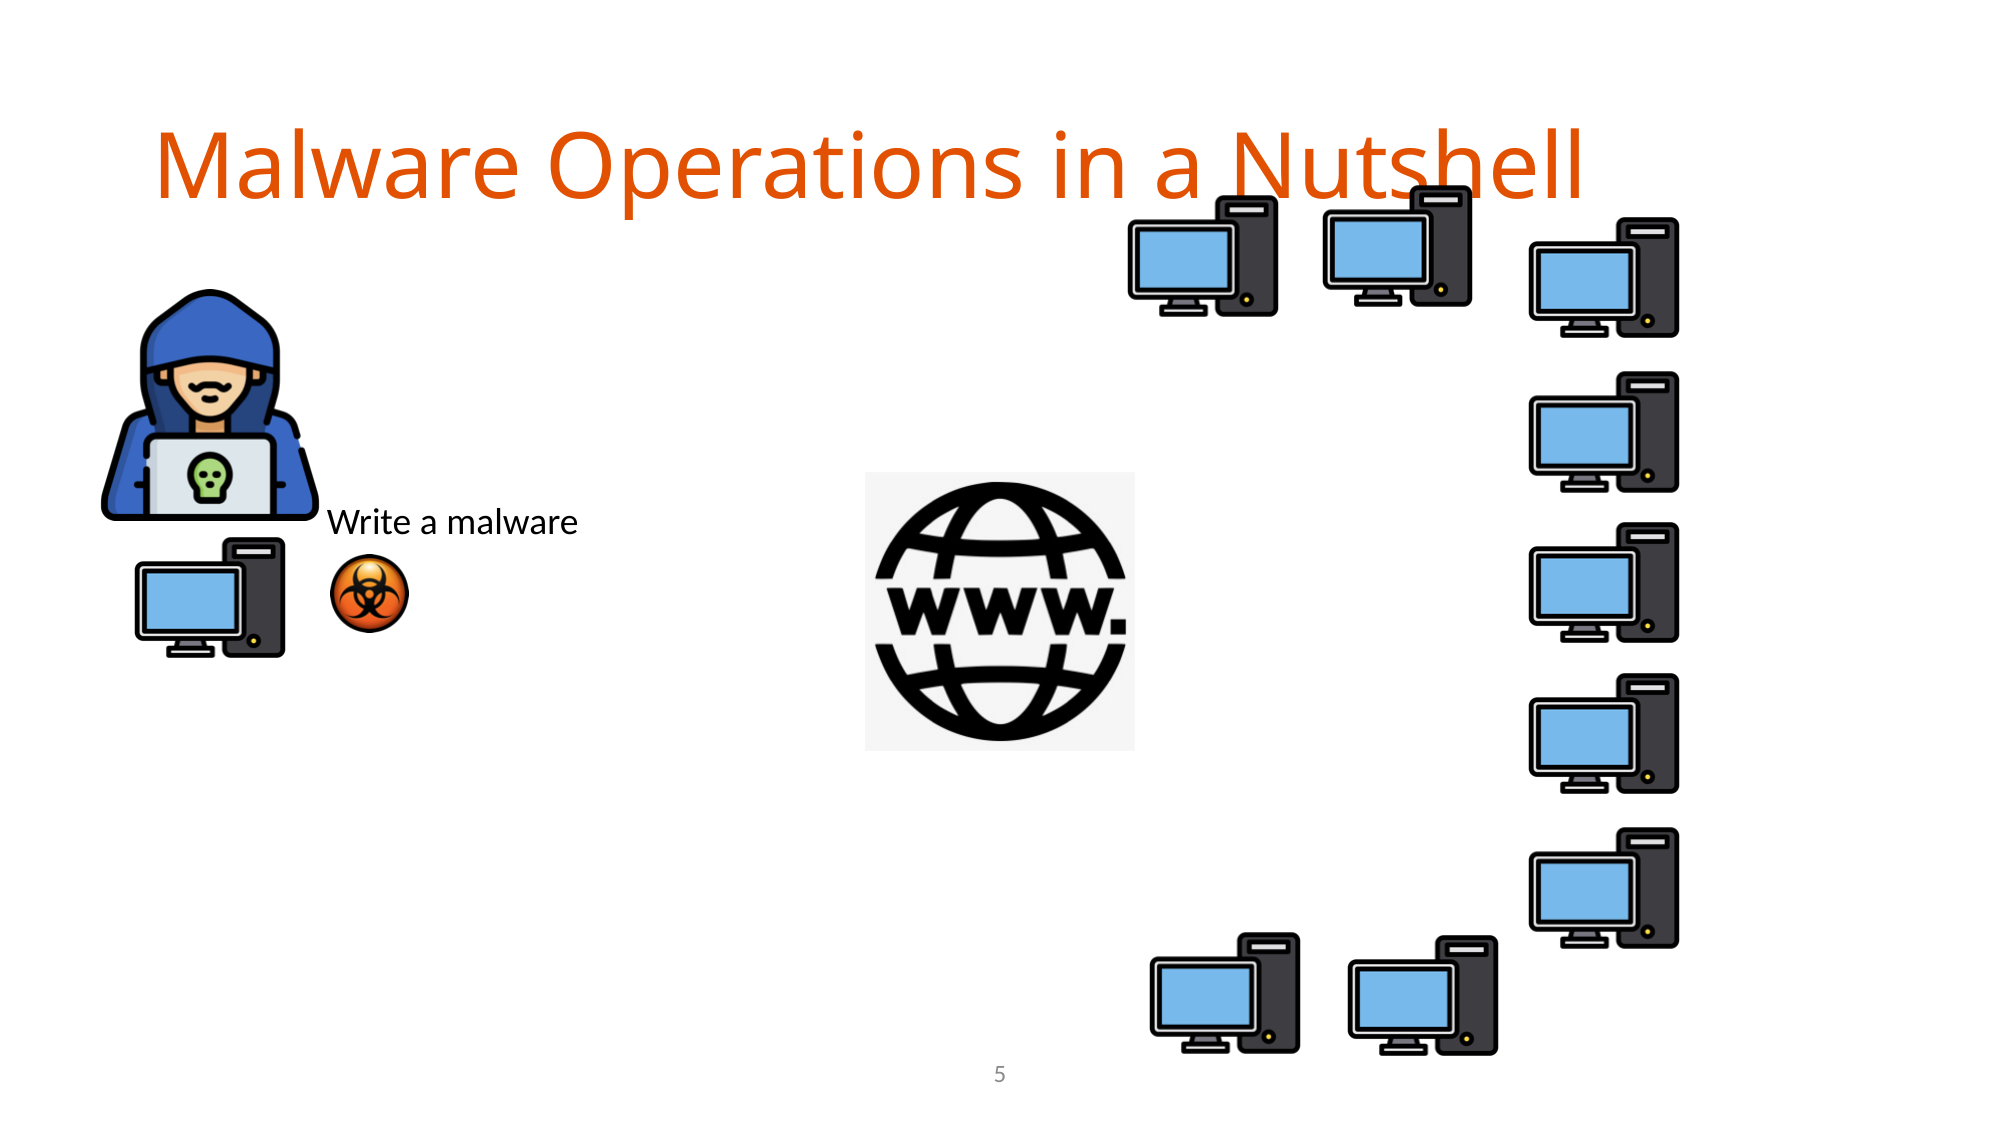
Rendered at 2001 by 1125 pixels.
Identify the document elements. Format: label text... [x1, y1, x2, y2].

picture [1526, 199, 1682, 966]
text_box Write a malware [312, 490, 594, 550]
picture [1147, 915, 1303, 1071]
picture [330, 554, 409, 633]
picture [865, 472, 1135, 752]
picture [94, 289, 326, 675]
picture [1125, 178, 1281, 334]
slide_number 5 [774, 1042, 1225, 1103]
picture [1319, 168, 1475, 324]
picture [1345, 917, 1501, 1073]
title Malware Operations in a Nutshell [137, 59, 1863, 278]
